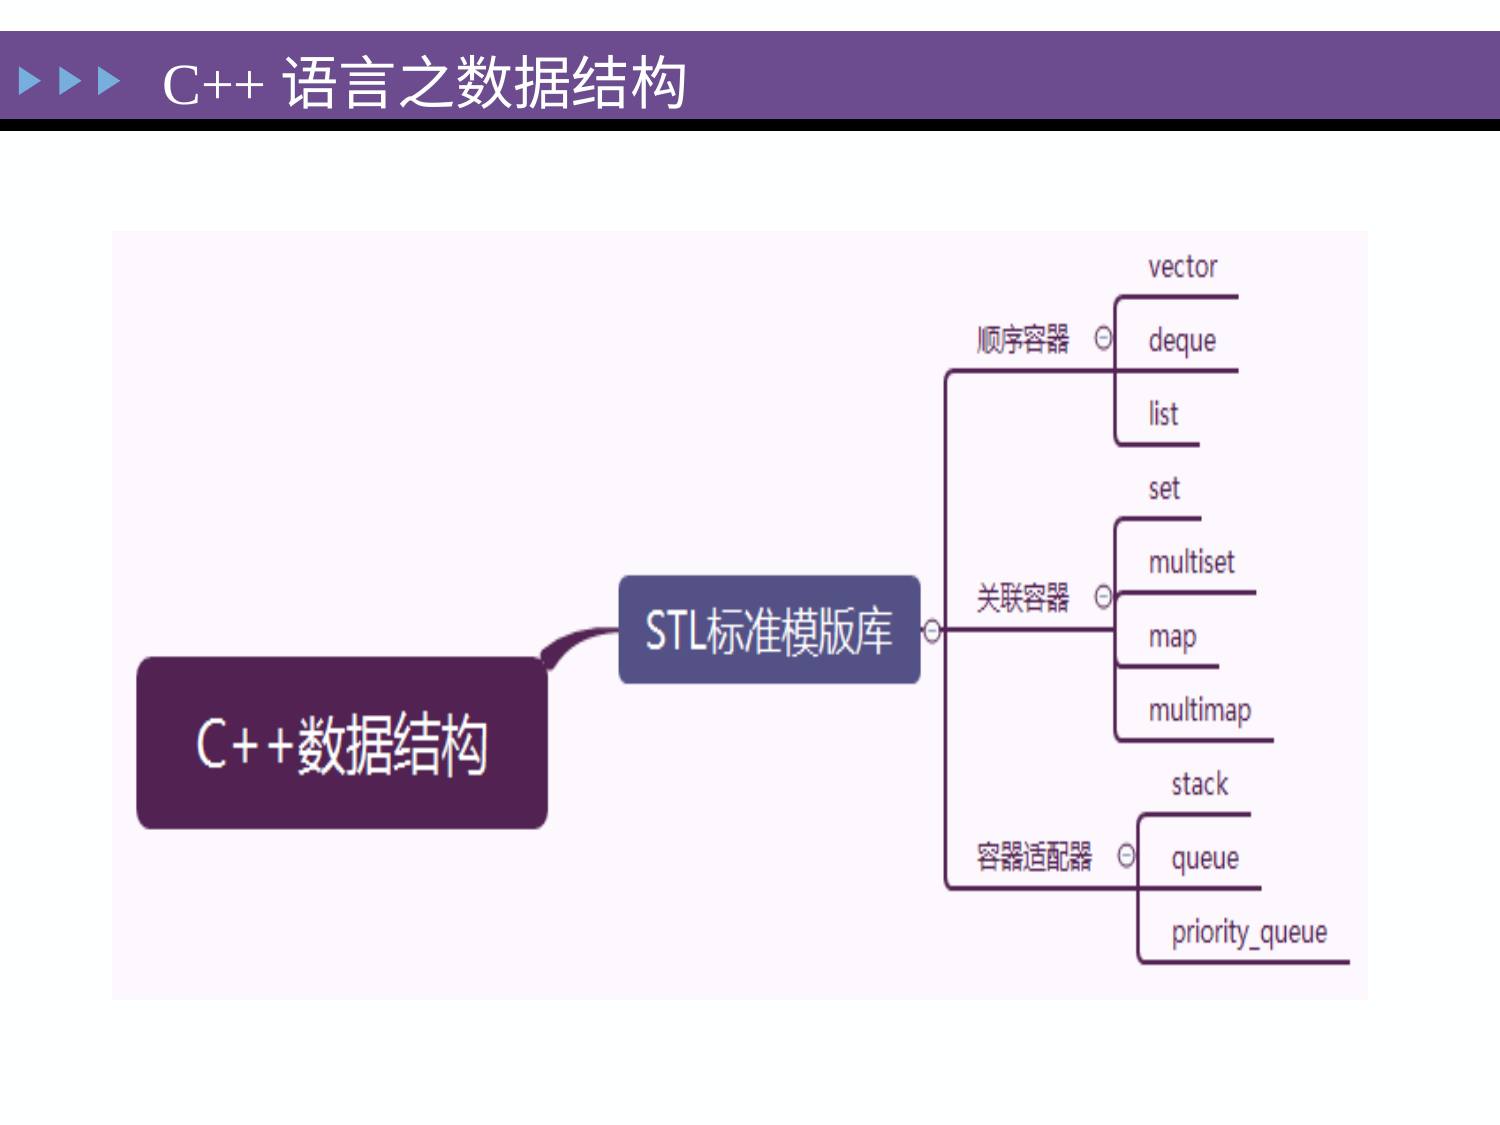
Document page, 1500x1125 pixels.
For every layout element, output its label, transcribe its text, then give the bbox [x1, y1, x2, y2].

text_box C++语言之数据结构 [147, 24, 1198, 138]
picture [111, 231, 1368, 1000]
